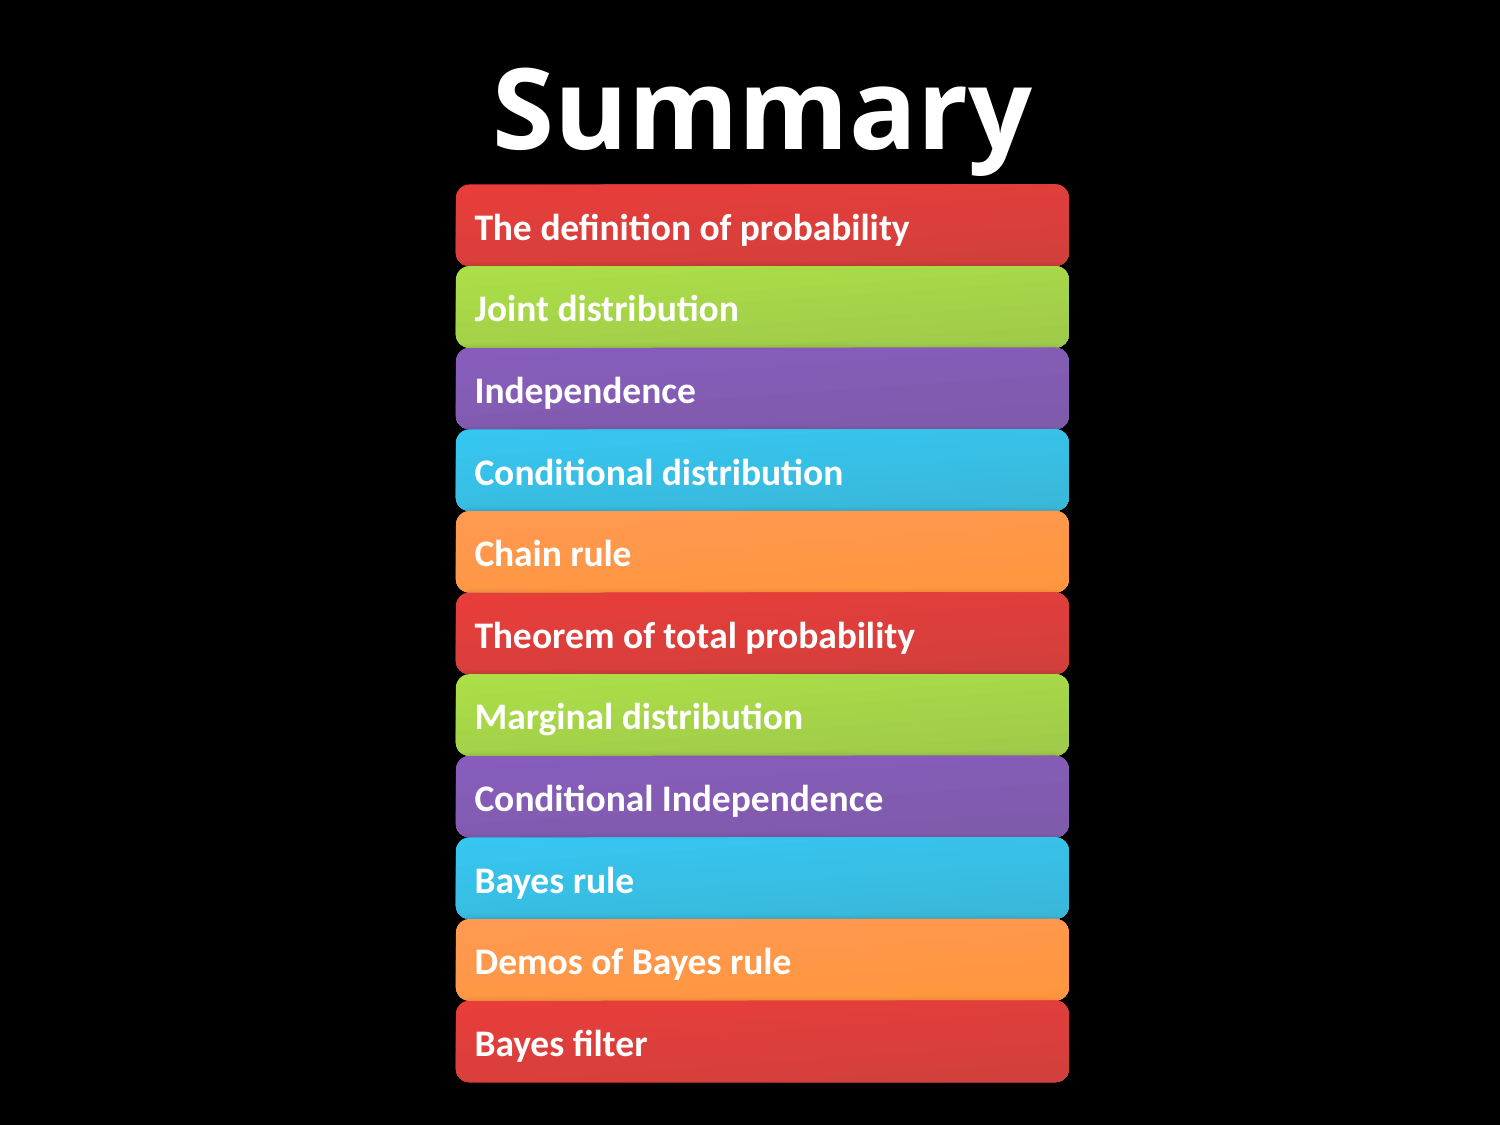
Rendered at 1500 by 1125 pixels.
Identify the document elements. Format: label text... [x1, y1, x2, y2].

text_box Summary [125, 29, 1400, 172]
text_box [455, 183, 1070, 1083]
